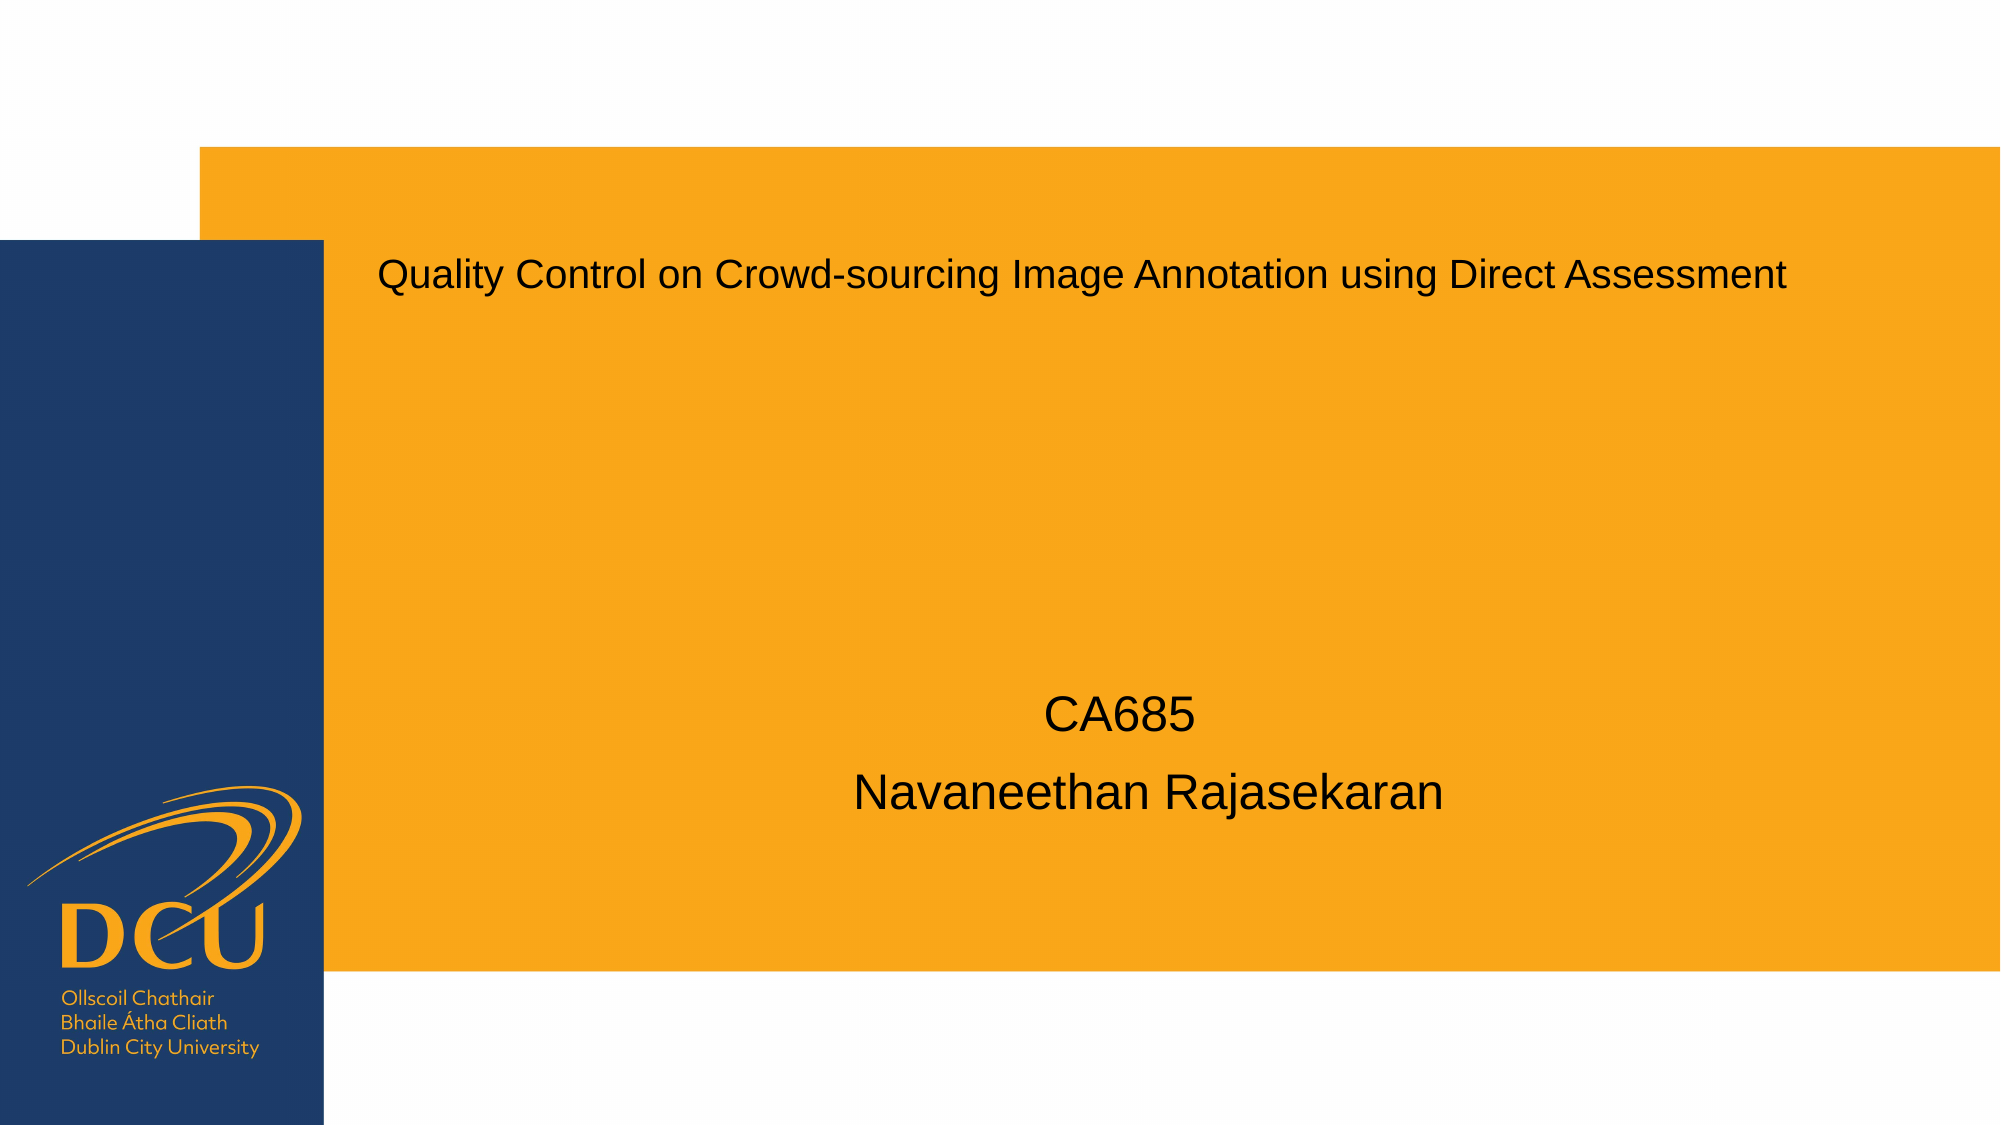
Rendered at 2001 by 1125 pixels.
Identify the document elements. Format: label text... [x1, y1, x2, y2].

picture [0, 0, 2001, 1125]
list CA685 Navaneethan Rajasekaran [362, 671, 1863, 899]
title Quality Control on Crowd-sourcing Image Annotation using Direct Assessment [362, 248, 1863, 406]
